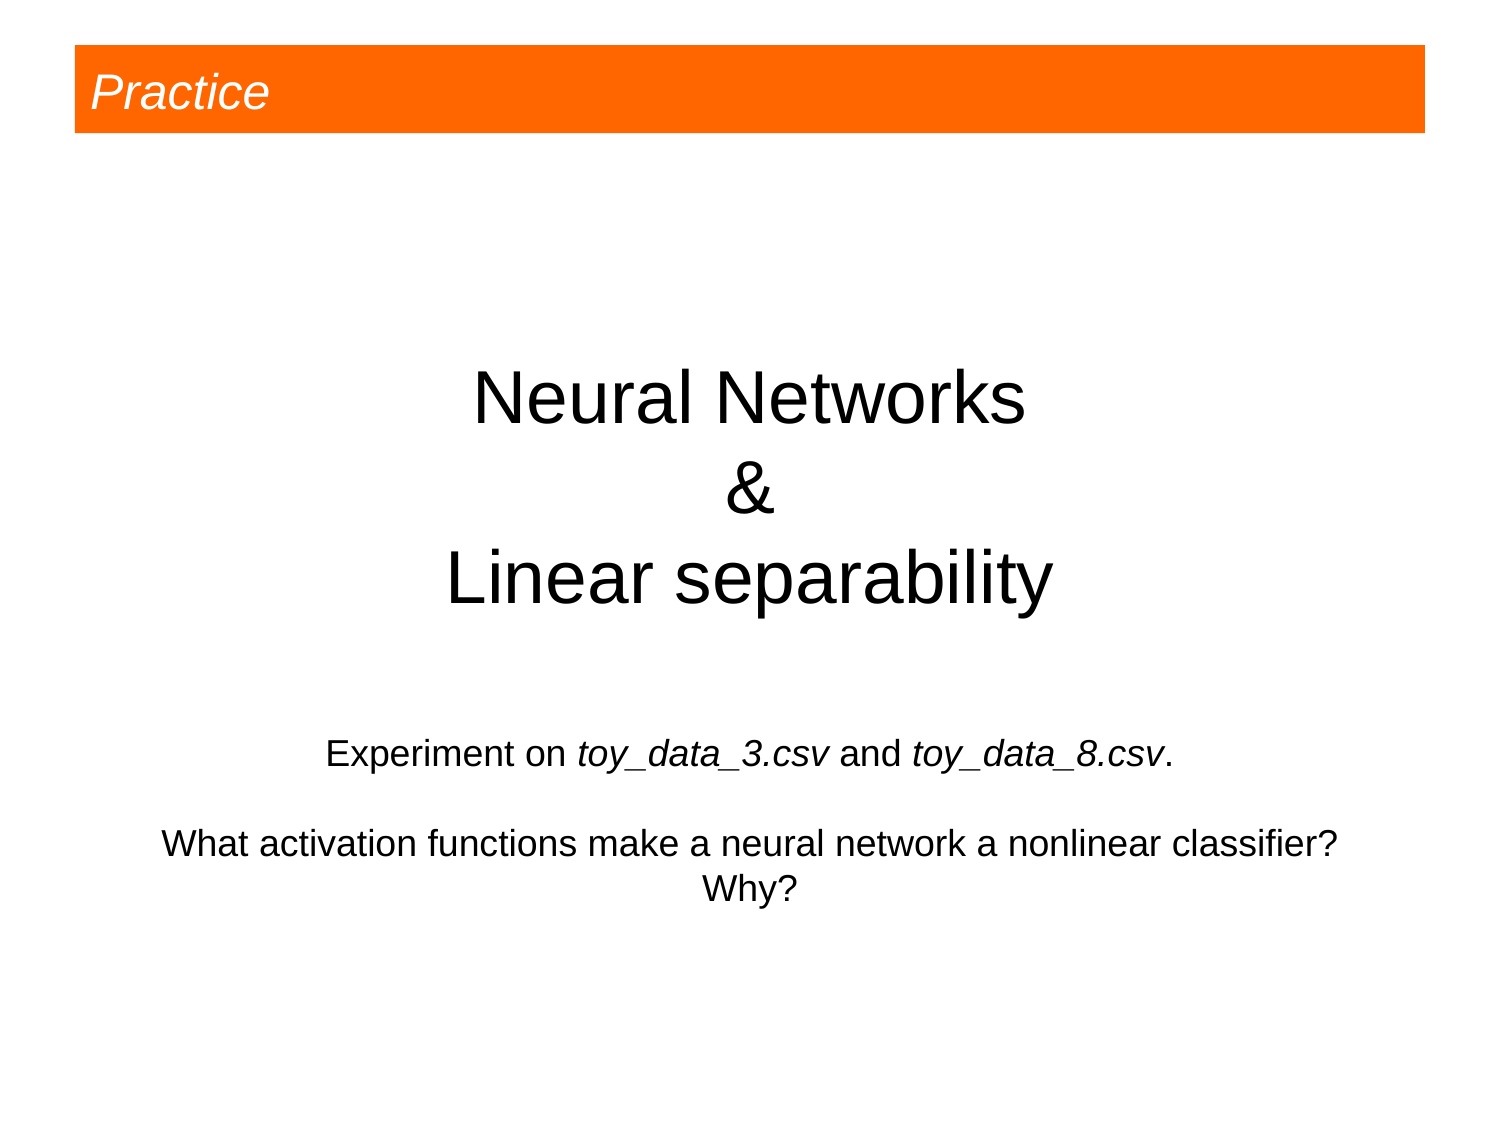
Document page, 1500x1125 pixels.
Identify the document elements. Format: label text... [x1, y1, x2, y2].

text_box Practice [74, 45, 1425, 134]
title Neural Networks & Linear separability Experiment on toy_data_3.csv and toy_data_8.csv. What activation functions make a neural network a nonlinear classifier? Why? [112, 209, 1388, 1048]
